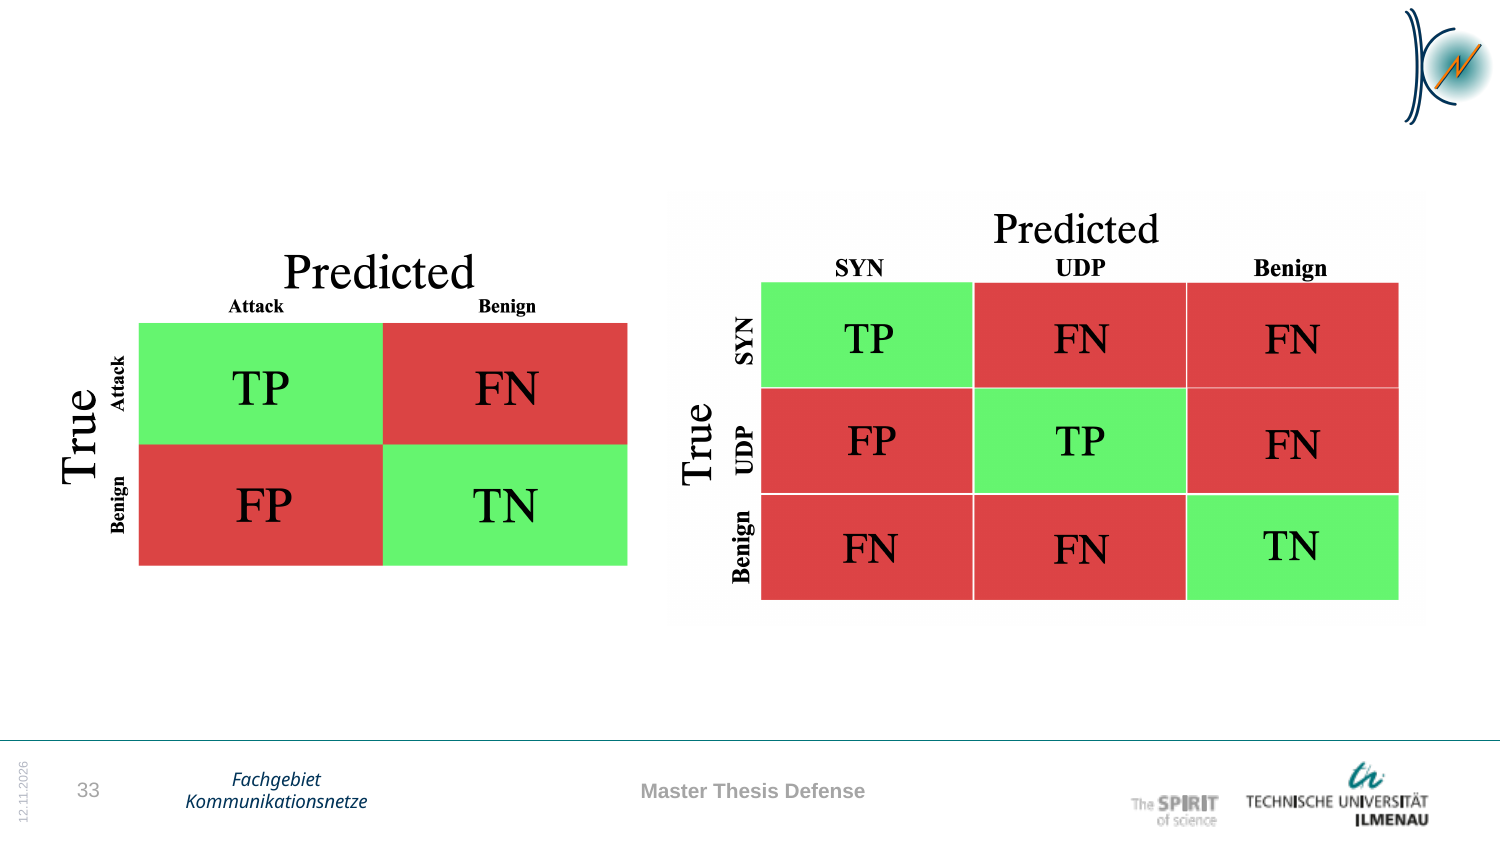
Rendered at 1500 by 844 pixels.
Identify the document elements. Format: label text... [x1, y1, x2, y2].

picture [667, 0, 1500, 626]
slide_number 33 [76, 766, 160, 812]
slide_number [0, 740, 46, 844]
footer Master Thesis Defense [383, 767, 1123, 813]
picture [45, 237, 642, 580]
